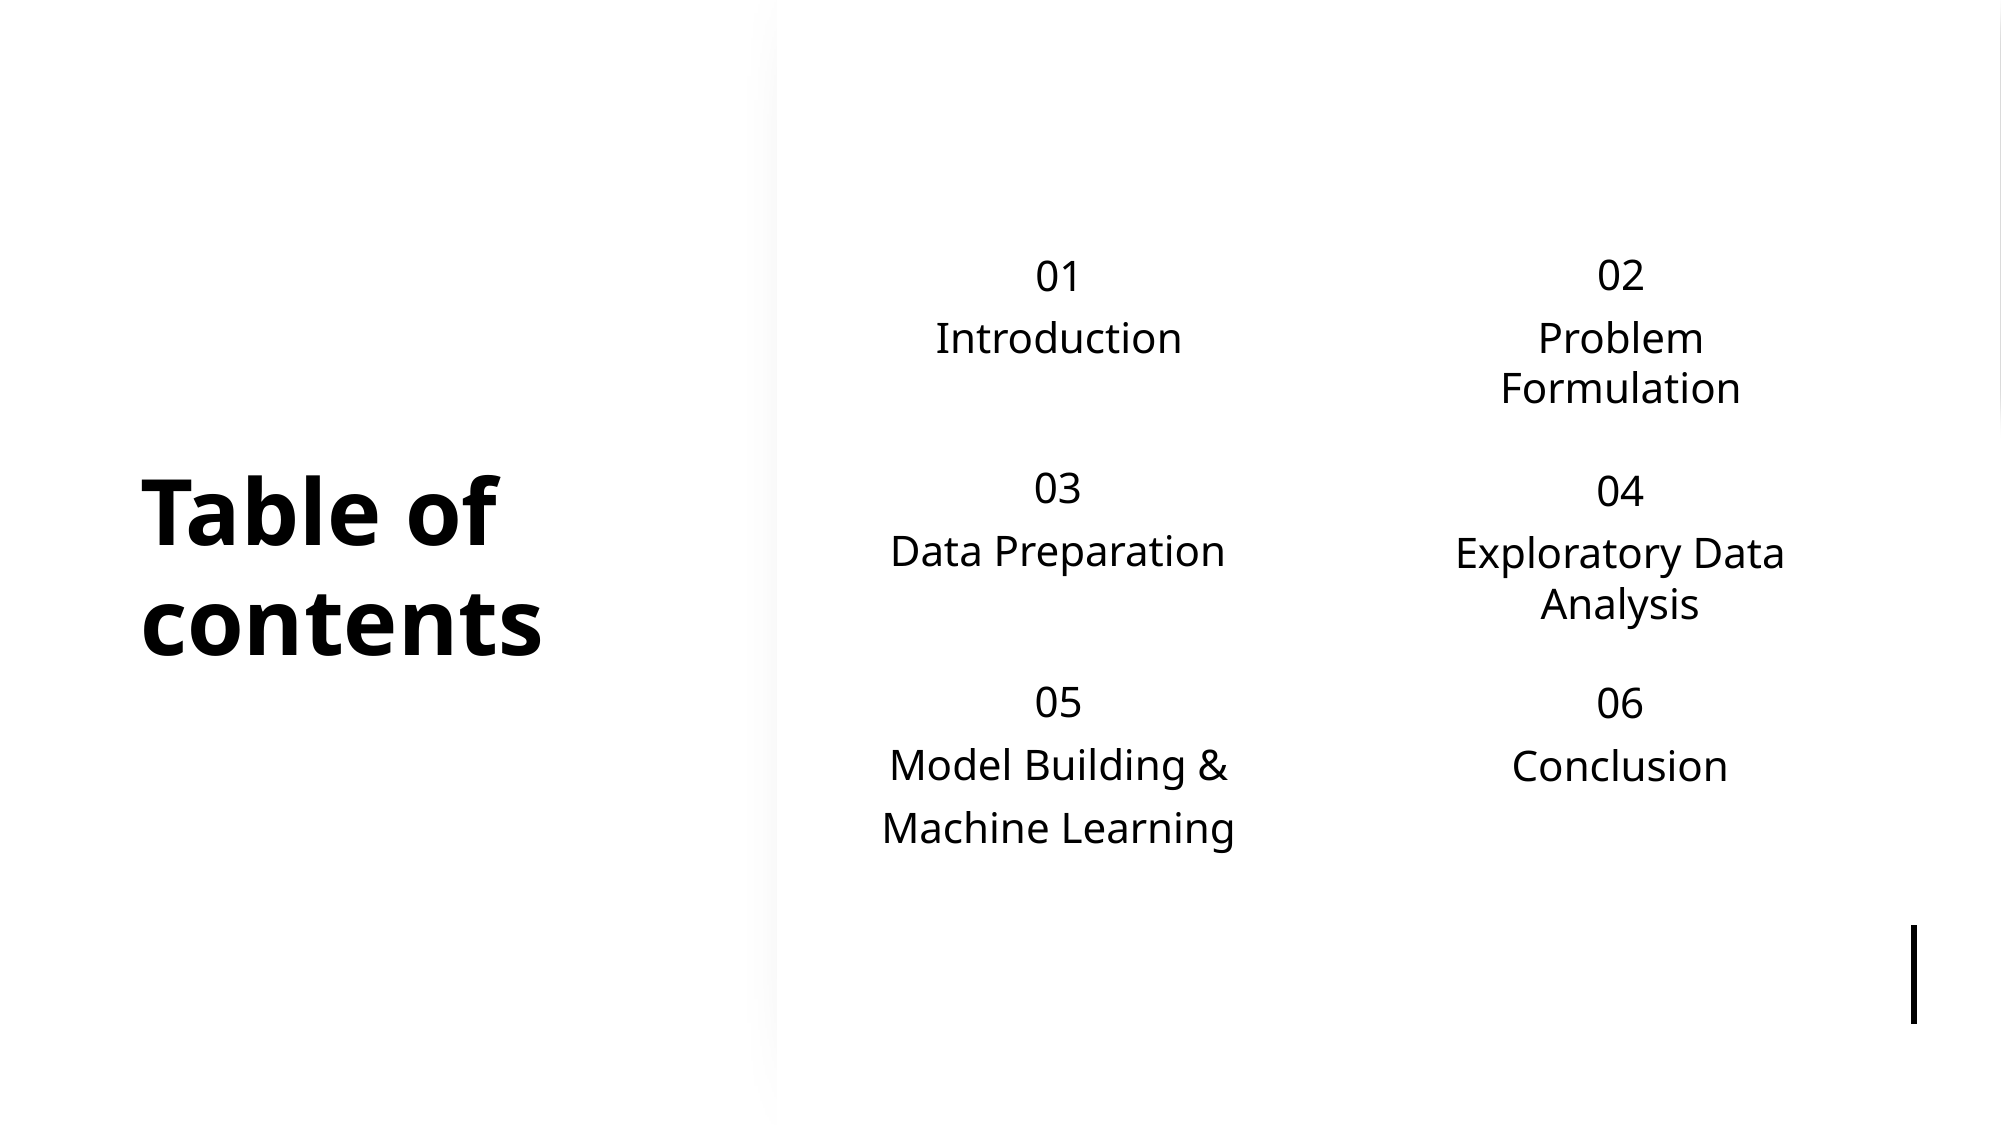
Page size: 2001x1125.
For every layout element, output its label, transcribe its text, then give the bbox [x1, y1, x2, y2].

title Table of contents [124, 140, 692, 987]
text_box [0, 0, 776, 1125]
text_box 03 Data Preparation [865, 454, 1251, 583]
text_box 05 Model Building & Machine Learning [865, 667, 1252, 859]
text_box 01 Introduction [834, 241, 1284, 370]
text_box 04 Exploratory Data Analysis [1367, 456, 1873, 718]
text_box 06 Conclusion [1413, 668, 1827, 797]
text_box [776, 0, 2000, 1125]
text_box 02 Problem Formulation [1413, 240, 1829, 456]
